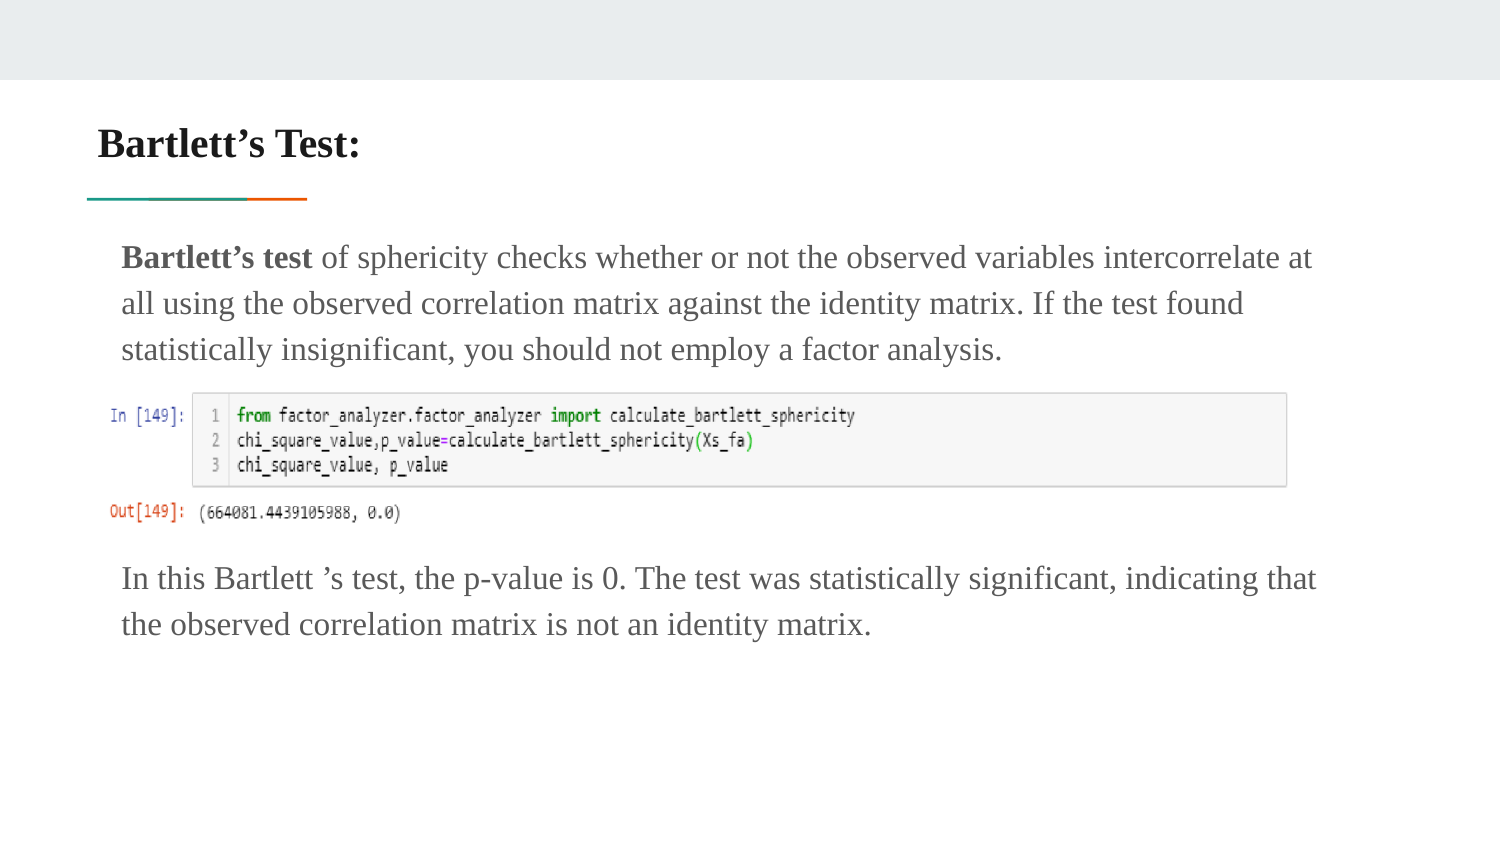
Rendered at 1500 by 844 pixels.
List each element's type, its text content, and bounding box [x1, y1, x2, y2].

list Bartlett’s test of sphericity checks whether or not the observed variables intercorrelate at all using the observed correlation matrix against the identity matrix. If the test found statistically insignificant, you should not employ a factor analysis. In this Bartlett ’s test, the p-value is 0. The test was statistically significant, indicating that the observed correlation matrix is not an identity matrix. [82, 214, 1344, 744]
title Bartlett’s Test: [82, 100, 1344, 189]
picture [82, 374, 1307, 558]
